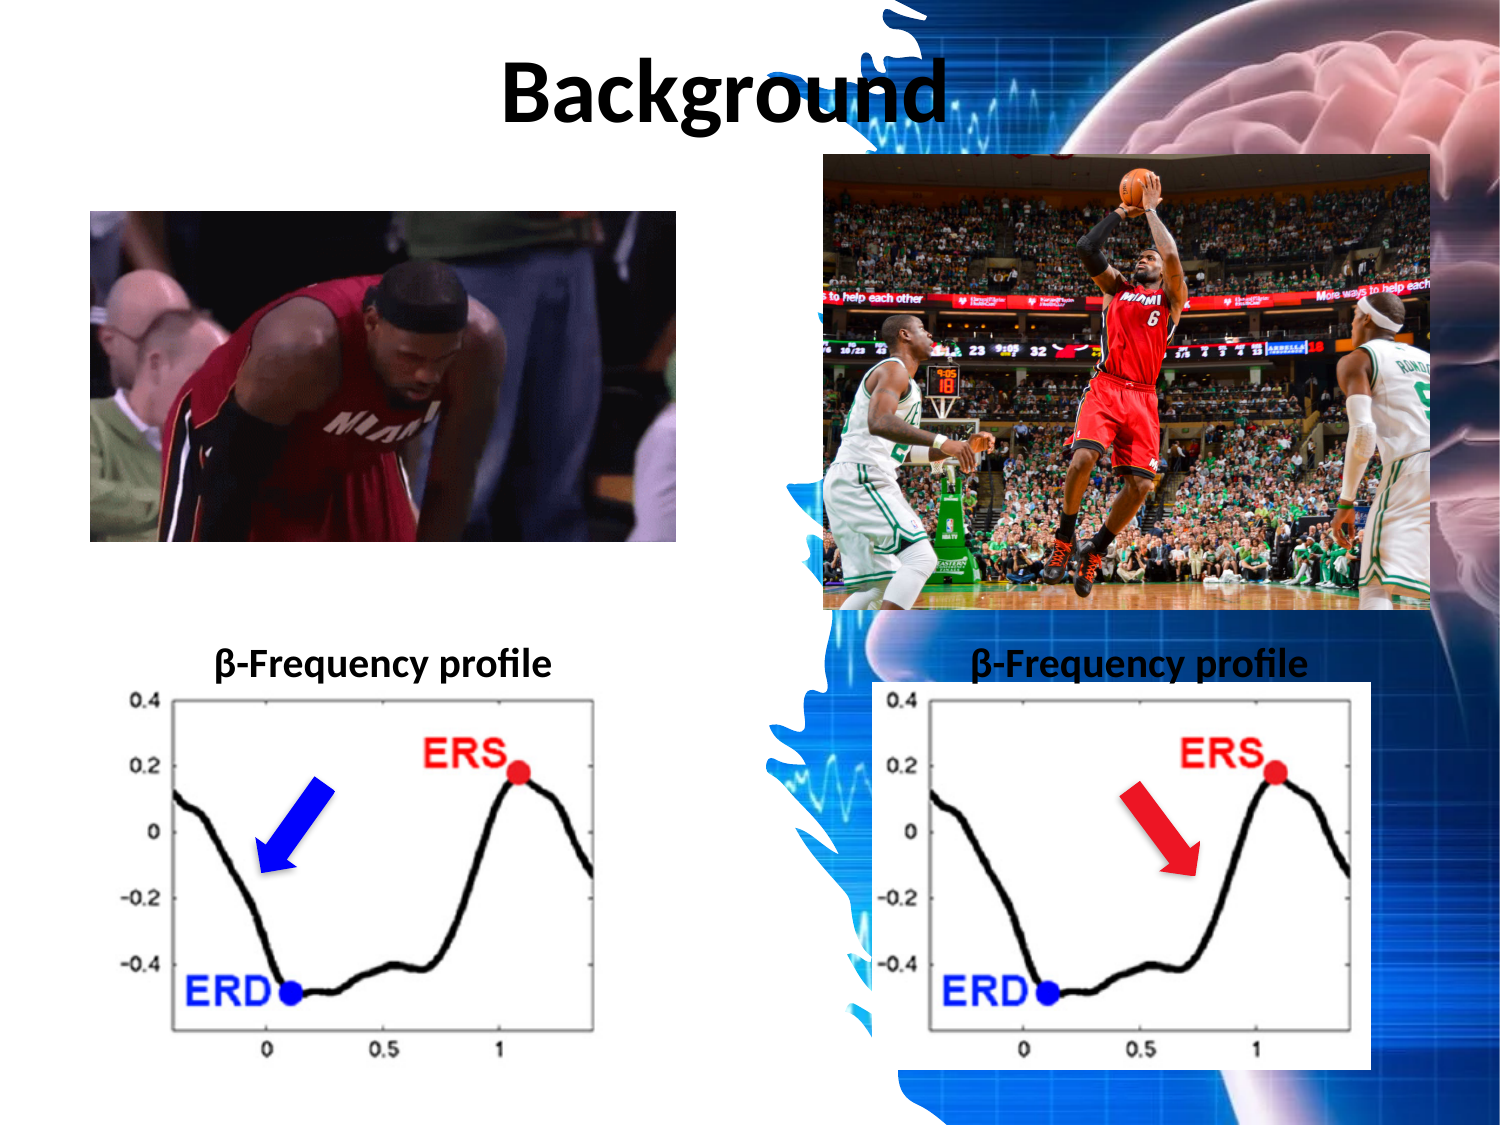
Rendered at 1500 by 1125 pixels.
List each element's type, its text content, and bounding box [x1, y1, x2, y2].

text_box β-Frequency profile [177, 628, 589, 680]
title Background [107, 23, 760, 150]
picture [765, 0, 1500, 1125]
picture [90, 210, 676, 542]
picture [115, 682, 614, 1070]
